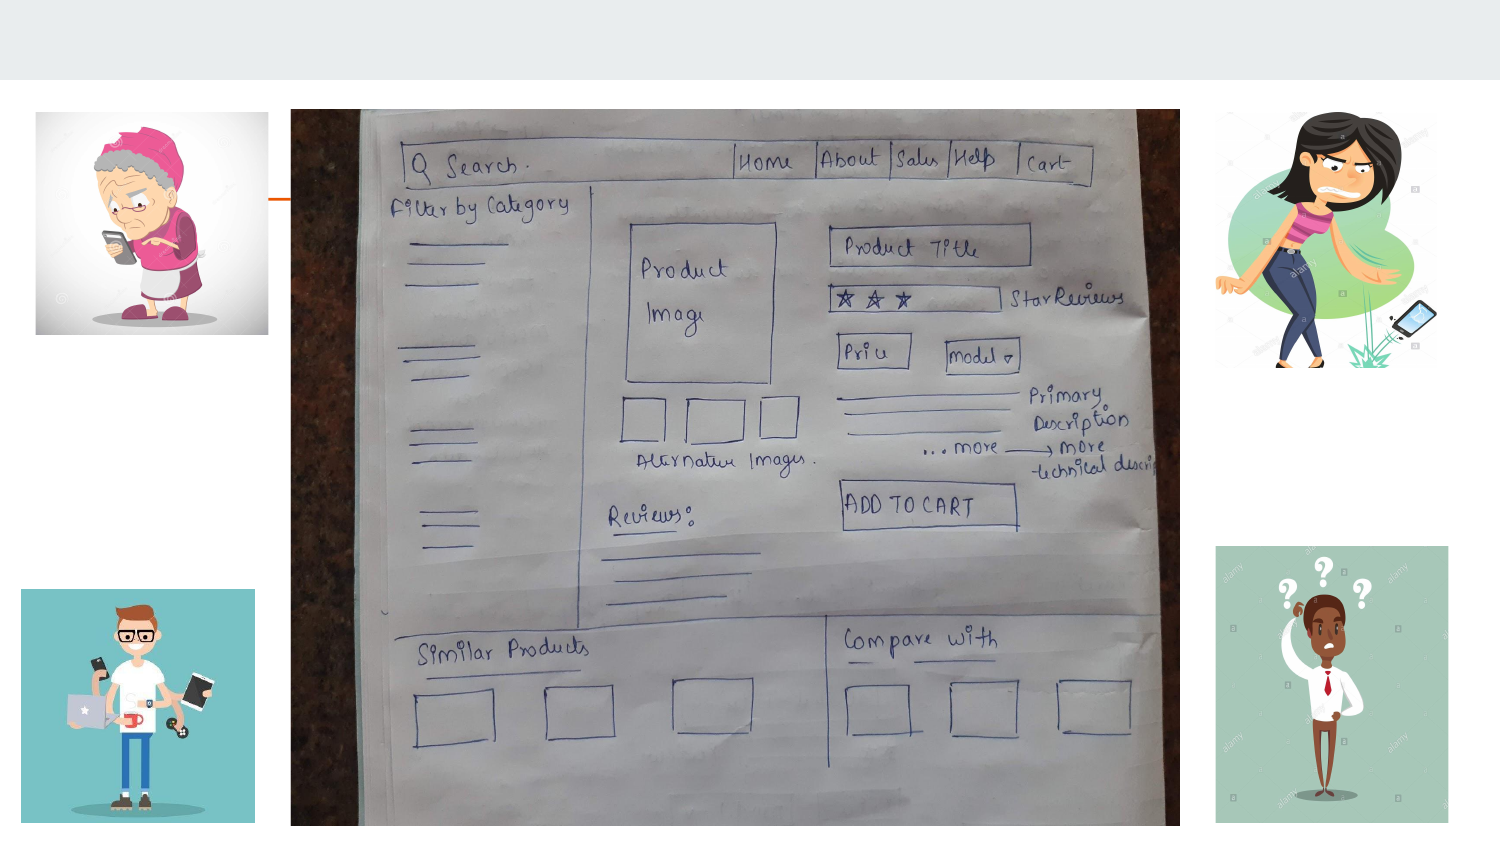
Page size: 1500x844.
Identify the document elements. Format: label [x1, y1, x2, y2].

picture [1215, 545, 1449, 823]
picture [1215, 111, 1437, 369]
picture [21, 589, 255, 823]
picture [291, 21, 1180, 844]
picture [35, 111, 269, 335]
